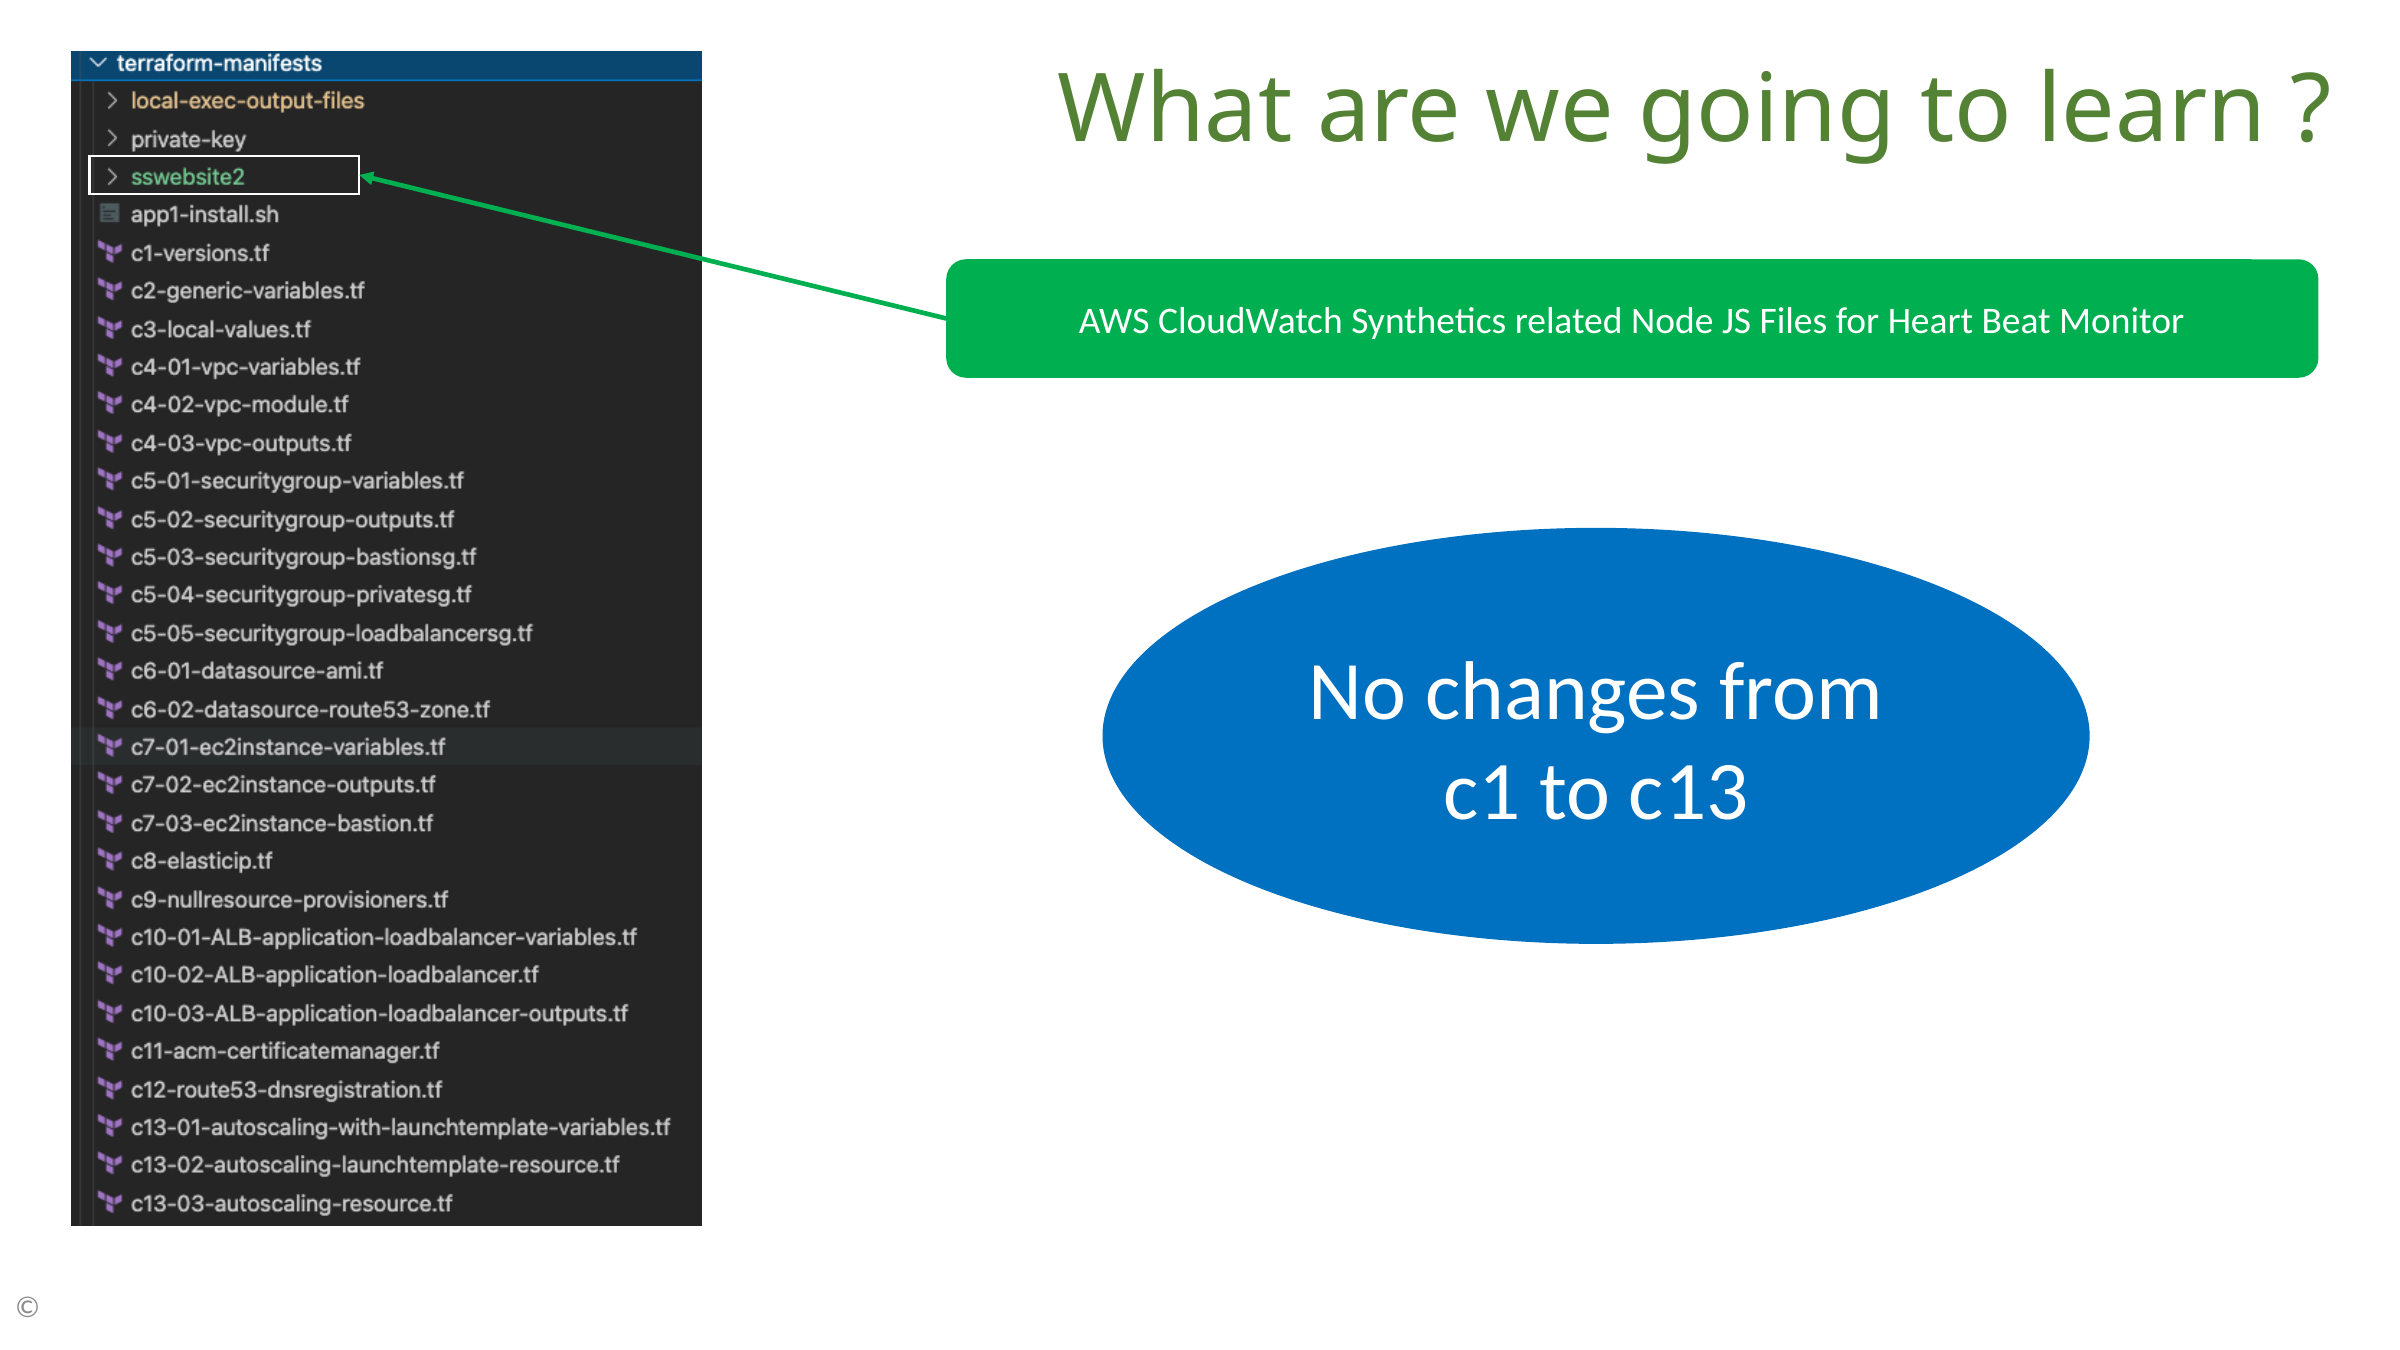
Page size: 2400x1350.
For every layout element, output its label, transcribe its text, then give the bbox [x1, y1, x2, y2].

text_box No changes from c1 to c13 [1101, 526, 2091, 945]
text_box What are we going to learn ? [1027, 12, 2364, 208]
picture [71, 51, 702, 1226]
text_box AWS CloudWatch Synthetics related Node JS Files for Heart Beat Monitor [945, 258, 2320, 379]
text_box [359, 174, 947, 319]
footer © [0, 1269, 810, 1342]
